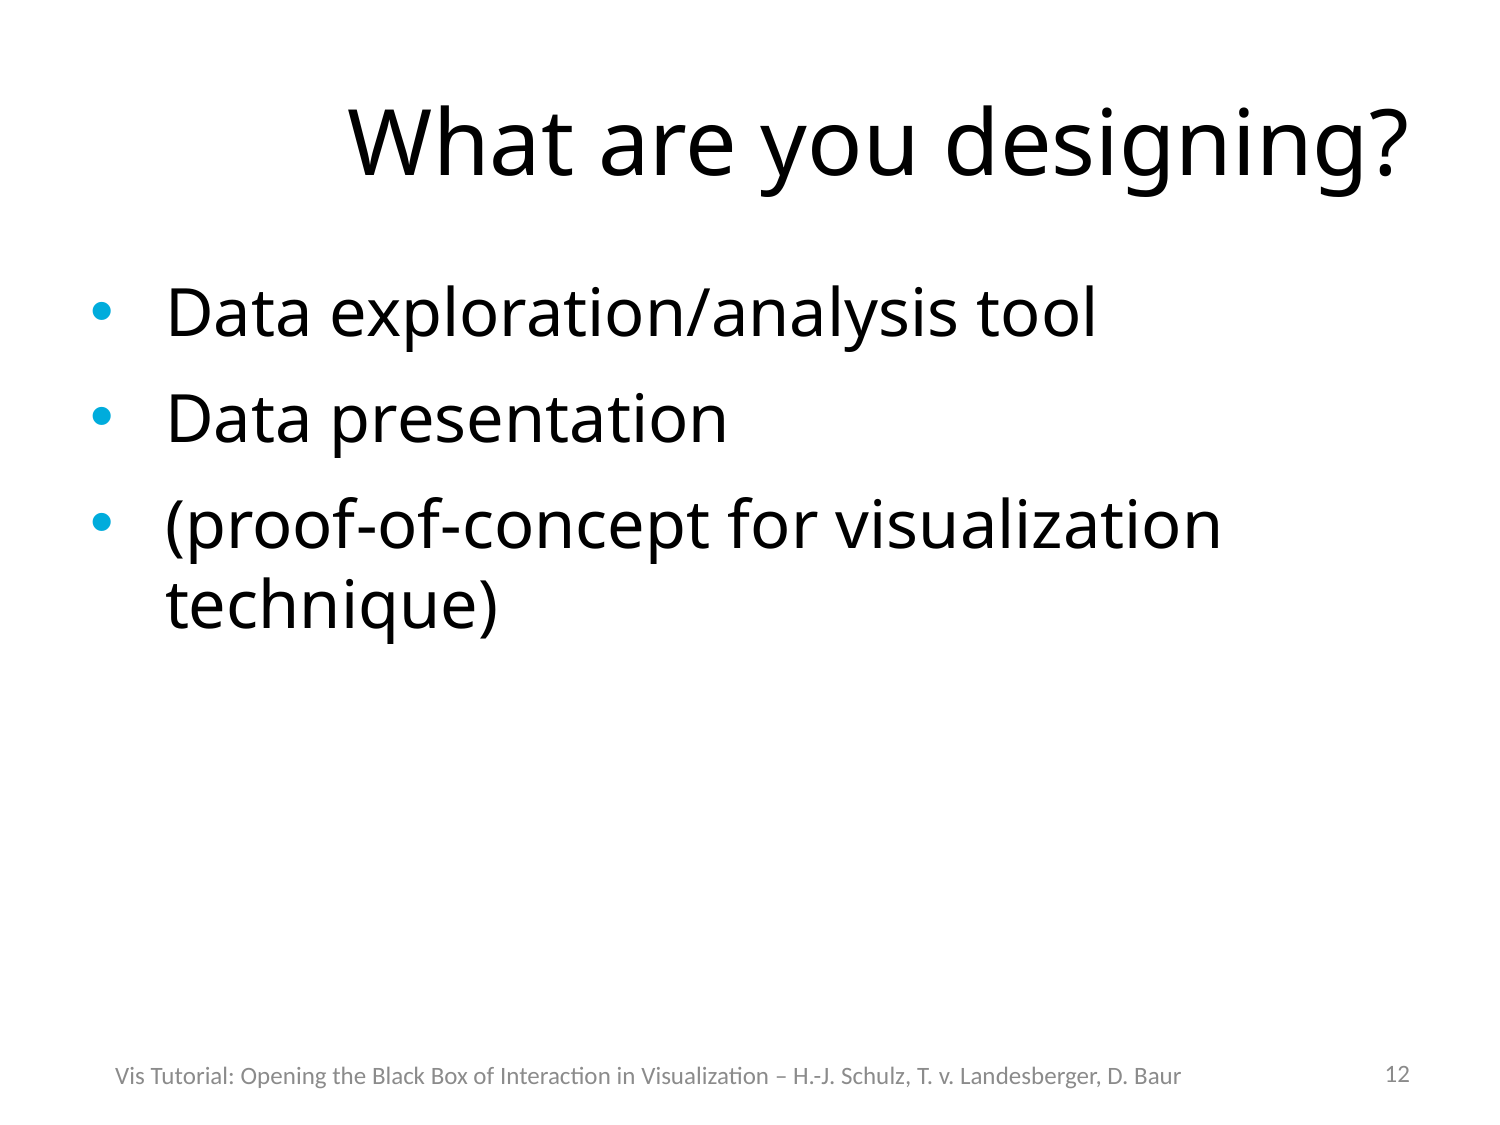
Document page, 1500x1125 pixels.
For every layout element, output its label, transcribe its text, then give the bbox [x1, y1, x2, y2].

title What are you designing? [75, 45, 1425, 233]
footer Vis Tutorial: Opening the Black Box of Interaction in Visualization – H.-J. Schulz, T. v. Landesberger, D. Baur [76, 1046, 1074, 1103]
list Data exploration/analysis tool Data presentation (proof-of-concept for visualization technique) [75, 262, 1425, 1005]
slide_number 12 [1074, 1042, 1425, 1103]
